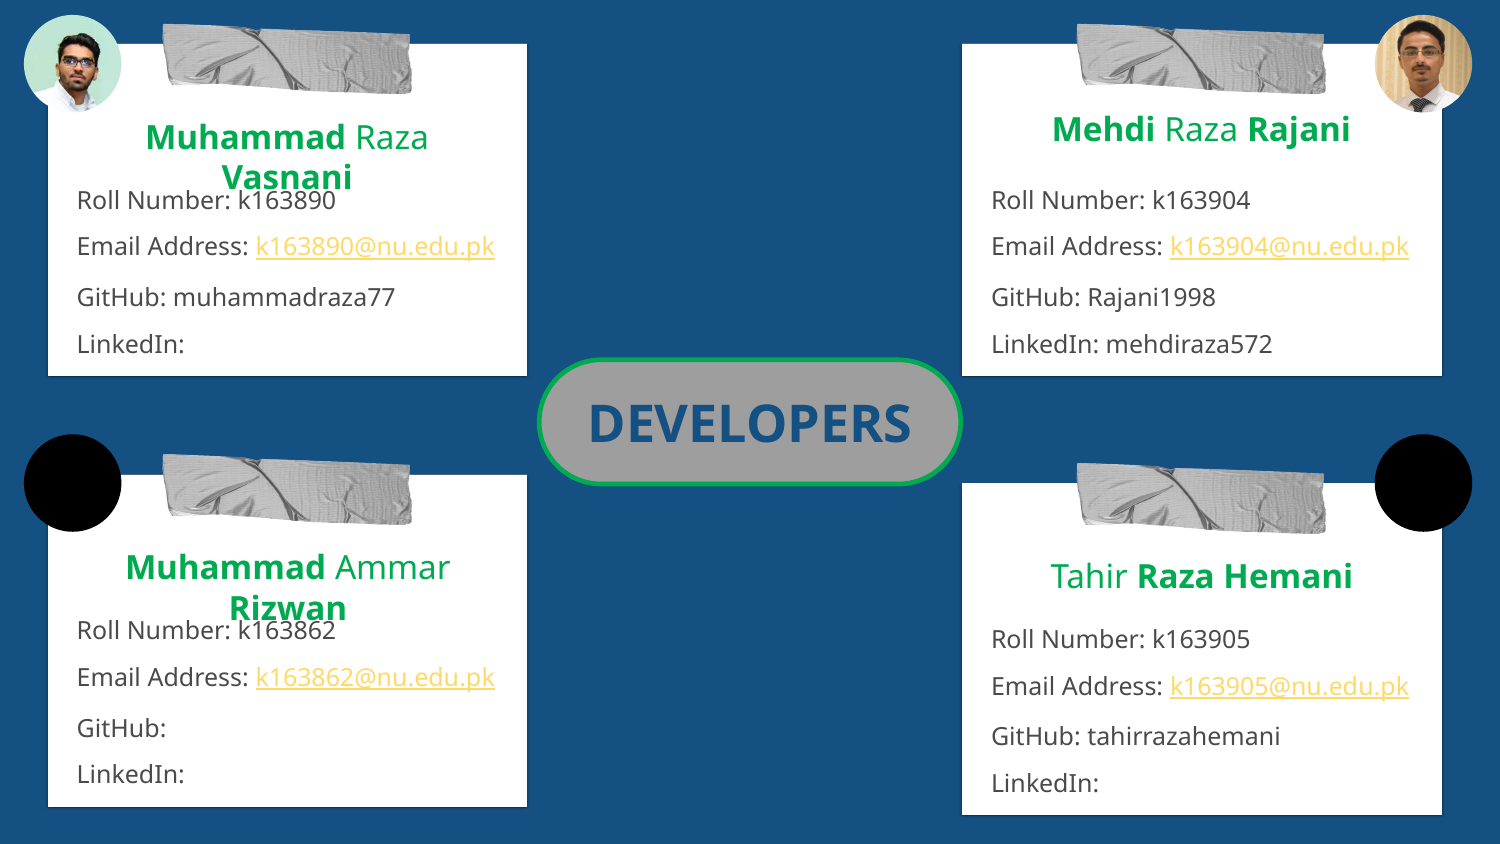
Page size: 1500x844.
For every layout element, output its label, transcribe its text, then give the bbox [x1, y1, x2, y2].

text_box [942, 24, 1461, 389]
picture [1374, 14, 1473, 113]
text_box DEVELOPERS [539, 359, 961, 485]
picture [23, 14, 122, 113]
picture [23, 434, 122, 532]
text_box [28, 455, 547, 820]
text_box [28, 24, 547, 389]
picture [1374, 434, 1473, 532]
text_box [942, 463, 1461, 829]
